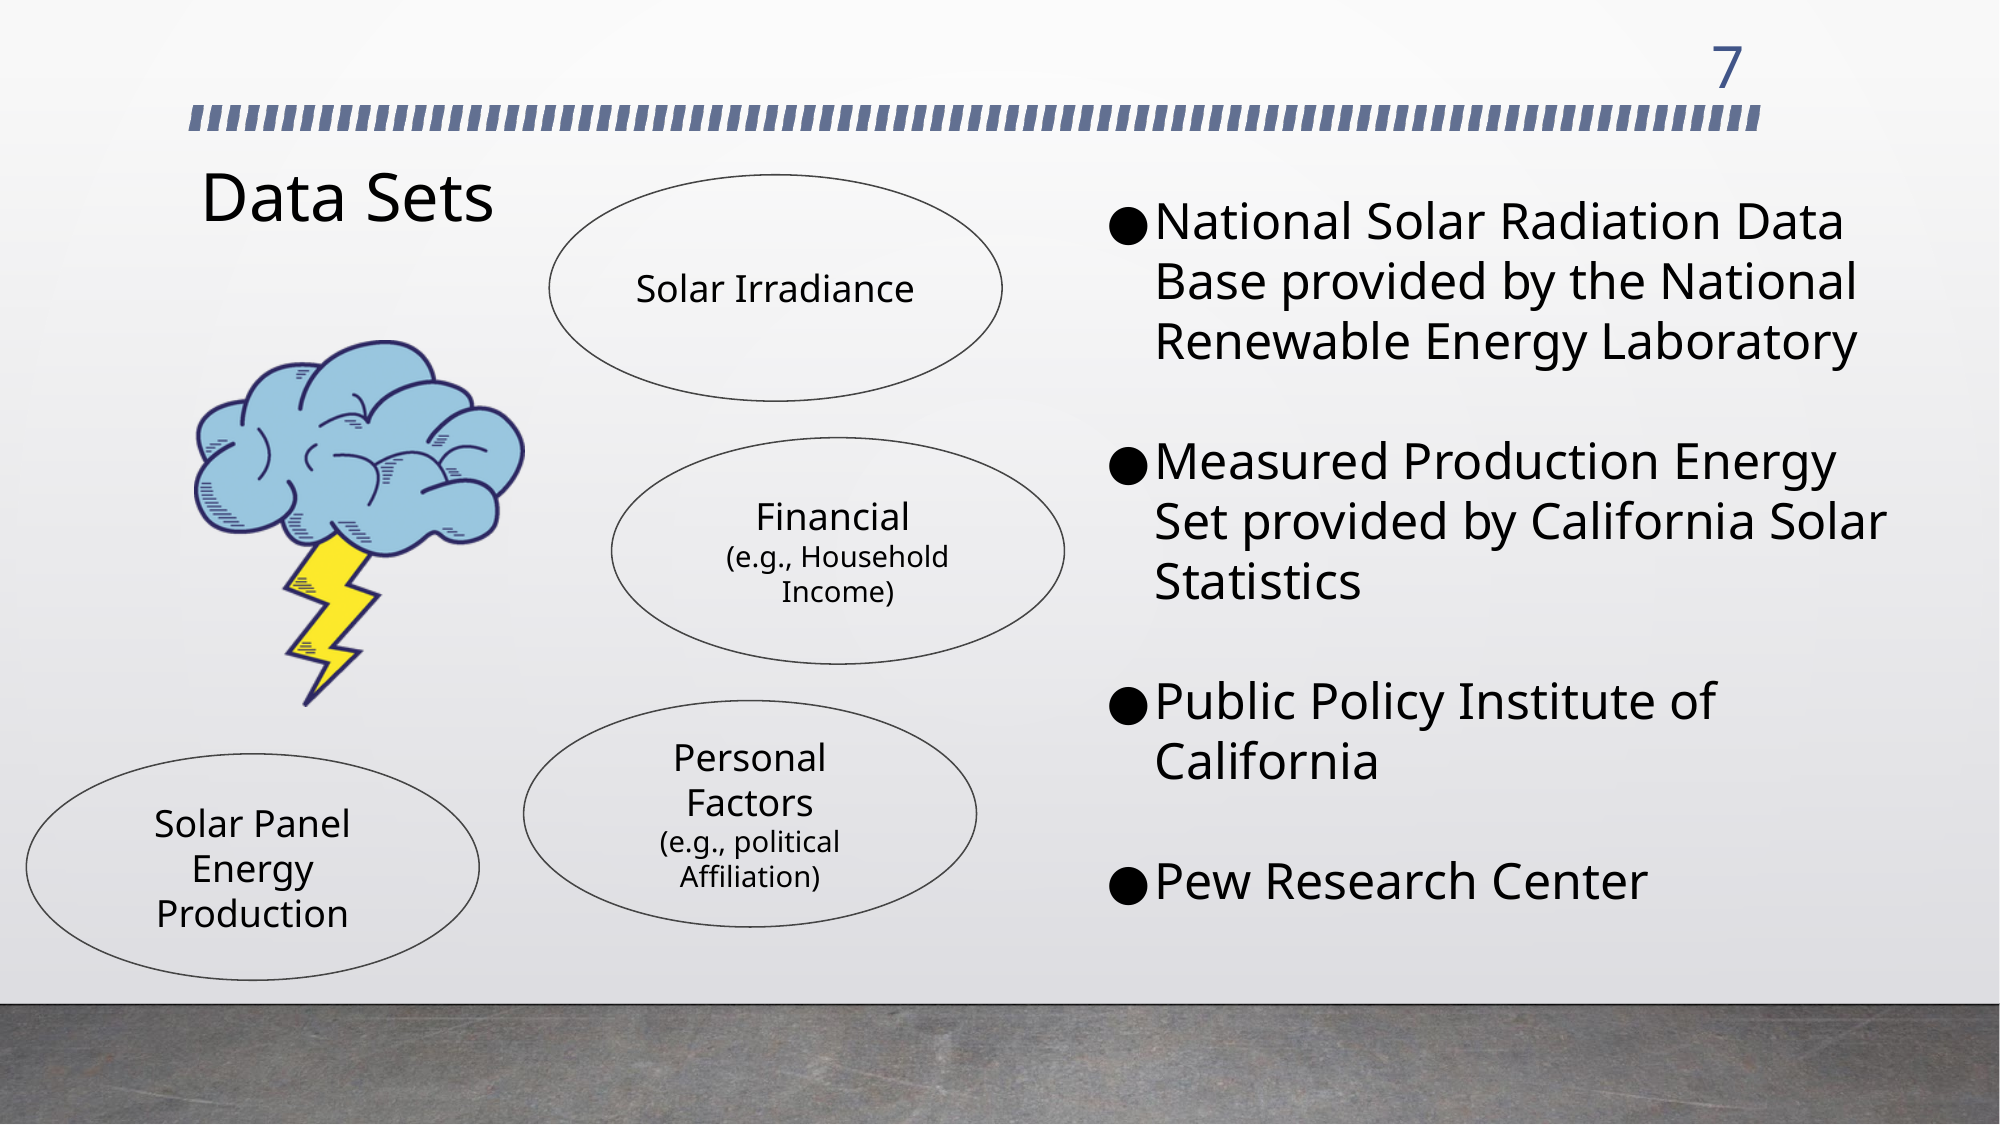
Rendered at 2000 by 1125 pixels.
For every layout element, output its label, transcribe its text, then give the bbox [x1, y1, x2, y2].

slide_number 7 [1626, 22, 1760, 106]
text_box Solar Irradiance [549, 174, 1003, 402]
text_box Financial (e.g., Household Income) [611, 437, 1064, 665]
text_box Personal Factors (e.g., political Affiliation) [523, 700, 977, 927]
title Data Sets [185, 156, 1761, 329]
picture [193, 340, 525, 707]
picture [0, 1004, 2000, 1124]
text_box Solar Panel Energy Production [26, 753, 480, 981]
text_box National Solar Radiation Data Base provided by the National Renewable Energy Laboratory Measured Production Energy Set provided by California Solar Statistics Public Policy Institute of California Pew Research Center [1064, 174, 1922, 927]
picture [186, 105, 1761, 131]
